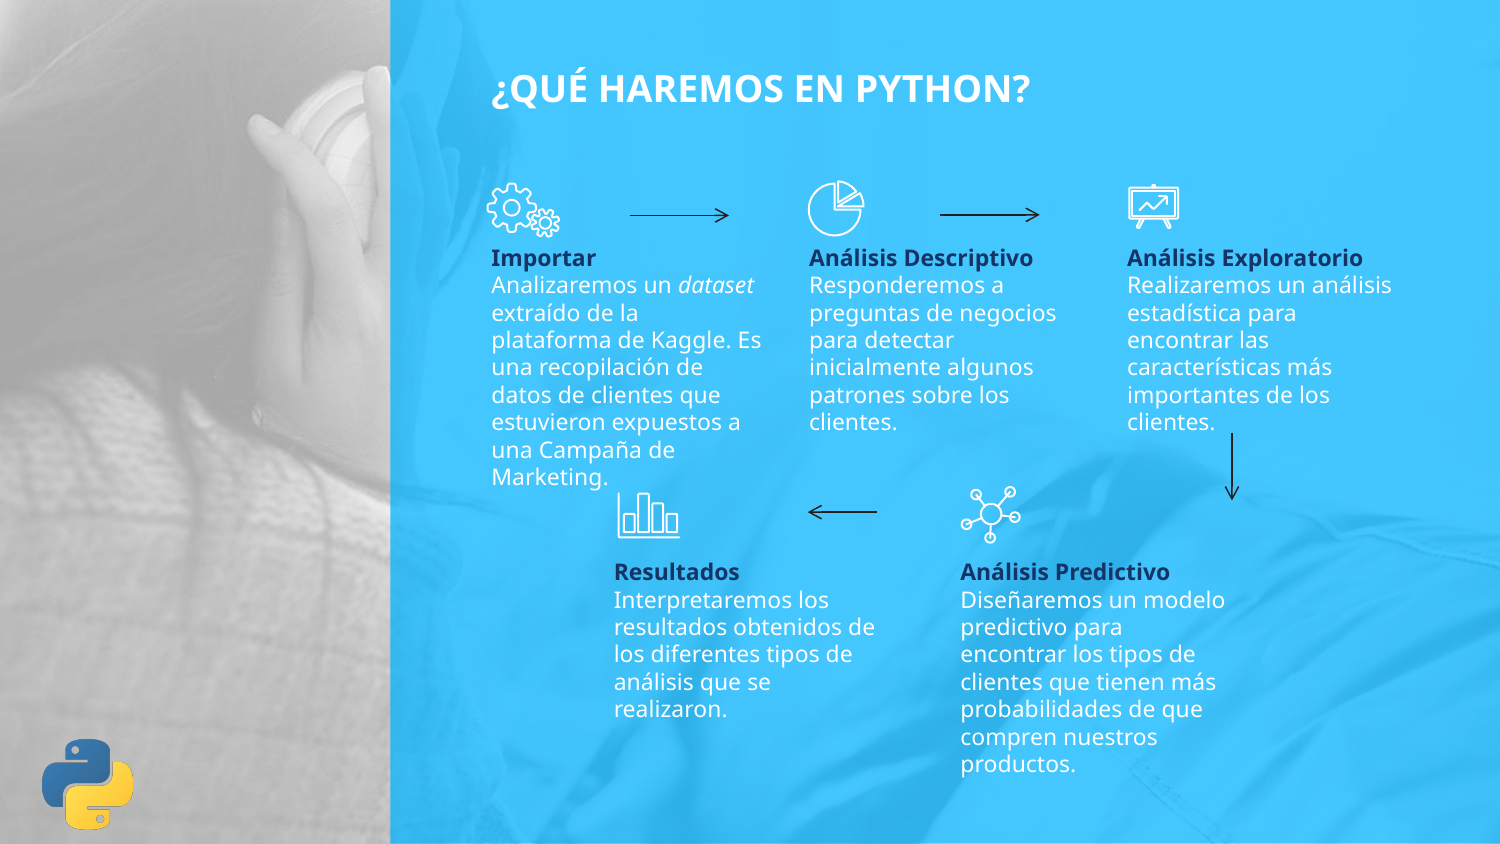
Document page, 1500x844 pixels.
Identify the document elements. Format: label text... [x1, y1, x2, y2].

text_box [618, 493, 680, 538]
title ¿QUÉ HAREMOS EN PYTHON? [476, 49, 1415, 133]
picture [42, 739, 133, 830]
list Análisis Exploratorio Realizaremos un análisis estadística para encontrar las características más importantes de los clientes. [1112, 228, 1415, 443]
list Análisis Descriptivo Responderemos a preguntas de negocios para detectar inicialmente algunos patrones sobre los clientes. [794, 228, 1097, 443]
list Importar Analizaremos un dataset extraído de la plataforma de Kaggle. Es una recopilación de datos de clientes que estuvieron expuestos a una Campaña de Marketing. [476, 228, 779, 443]
list Análisis Predictivo Diseñaremos un modelo predictivo para encontrar los tipos de clientes que tienen más probabilidades de que compren nuestros productos. [945, 542, 1248, 757]
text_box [808, 181, 864, 236]
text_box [1129, 184, 1179, 229]
picture [390, 0, 1500, 844]
list Resultados Interpretaremos los resultados obtenidos de los diferentes tipos de análisis que se realizaron. [598, 542, 902, 757]
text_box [487, 183, 560, 237]
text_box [961, 486, 1020, 543]
